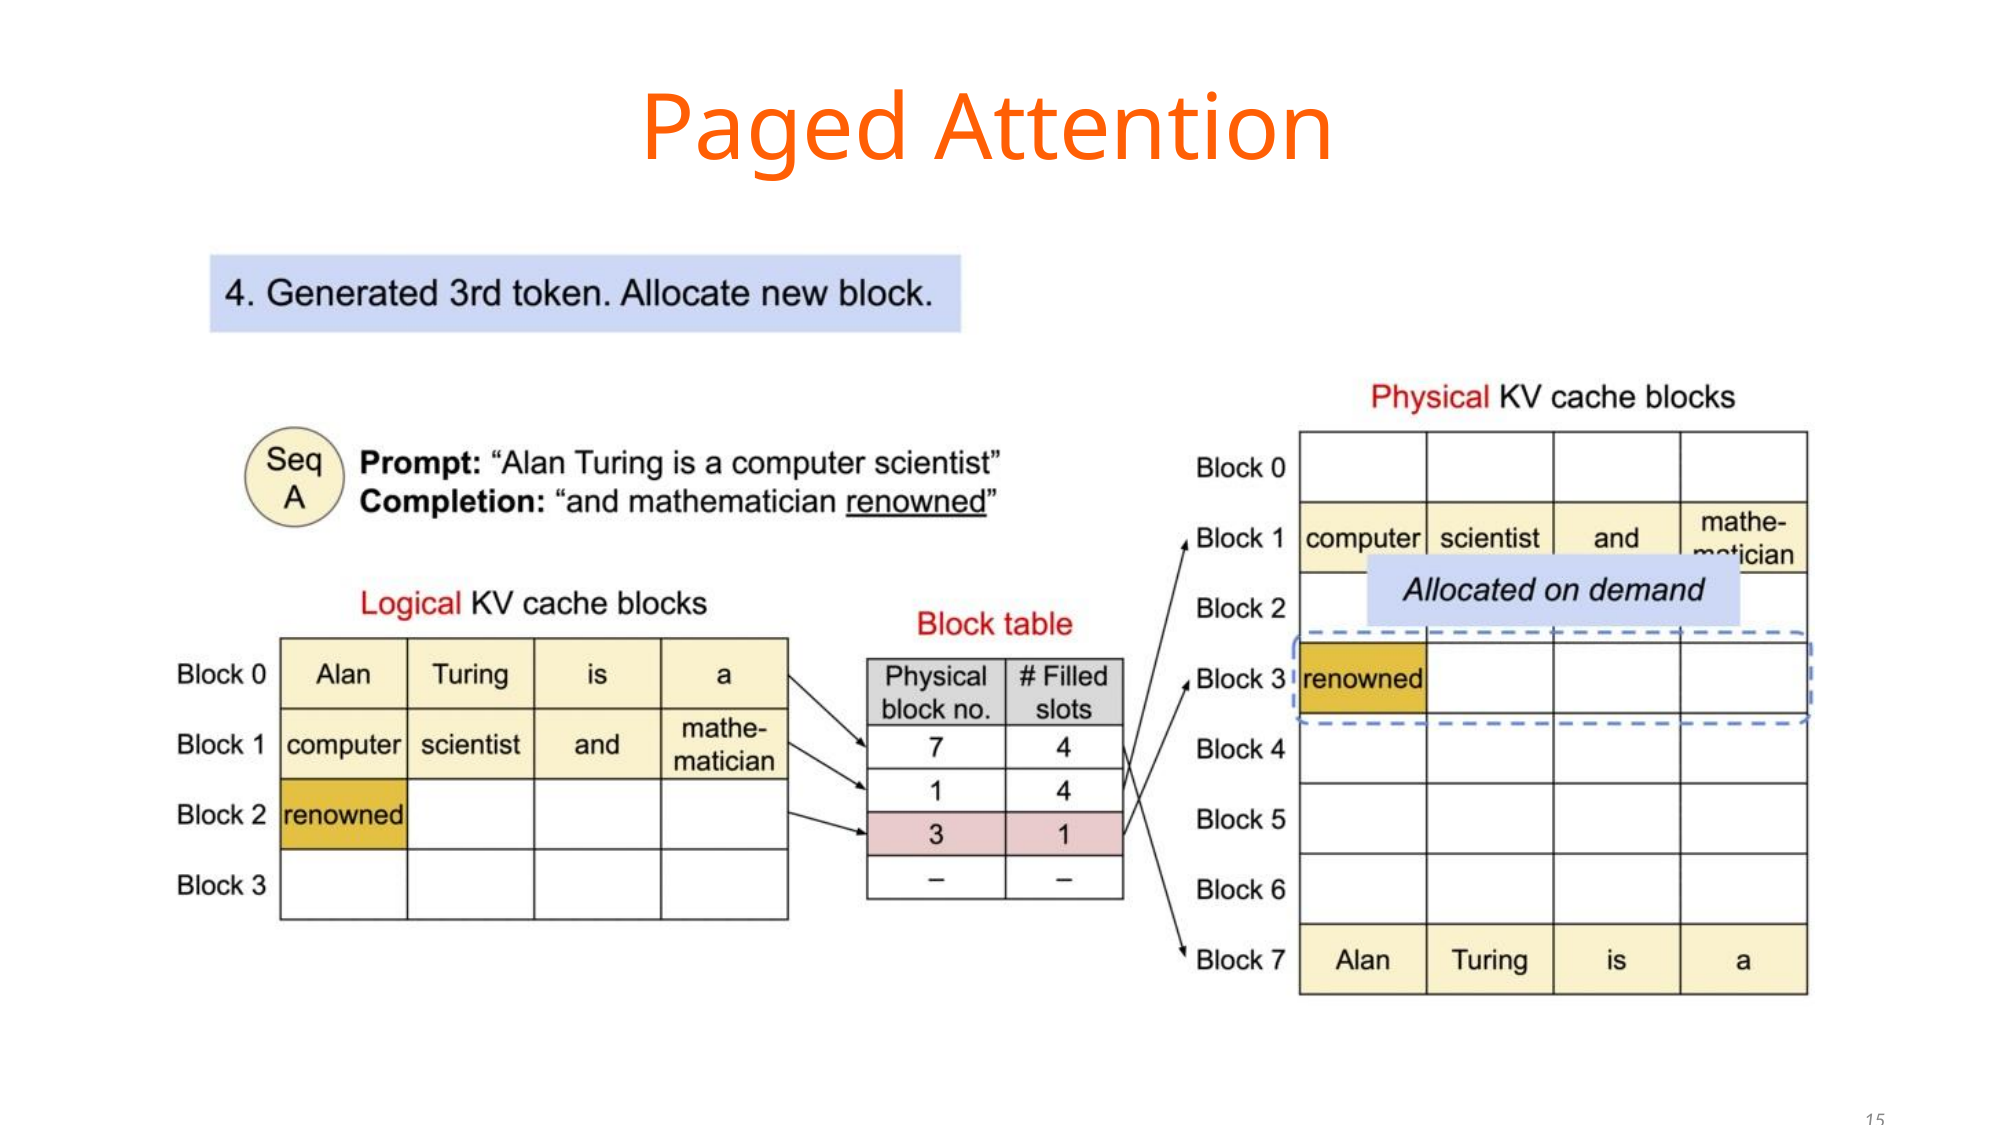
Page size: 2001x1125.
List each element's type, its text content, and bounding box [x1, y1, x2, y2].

slide_number ‹#› [1433, 1099, 1900, 1125]
title Paged Attention [0, 29, 2000, 217]
picture [164, 224, 1816, 1037]
